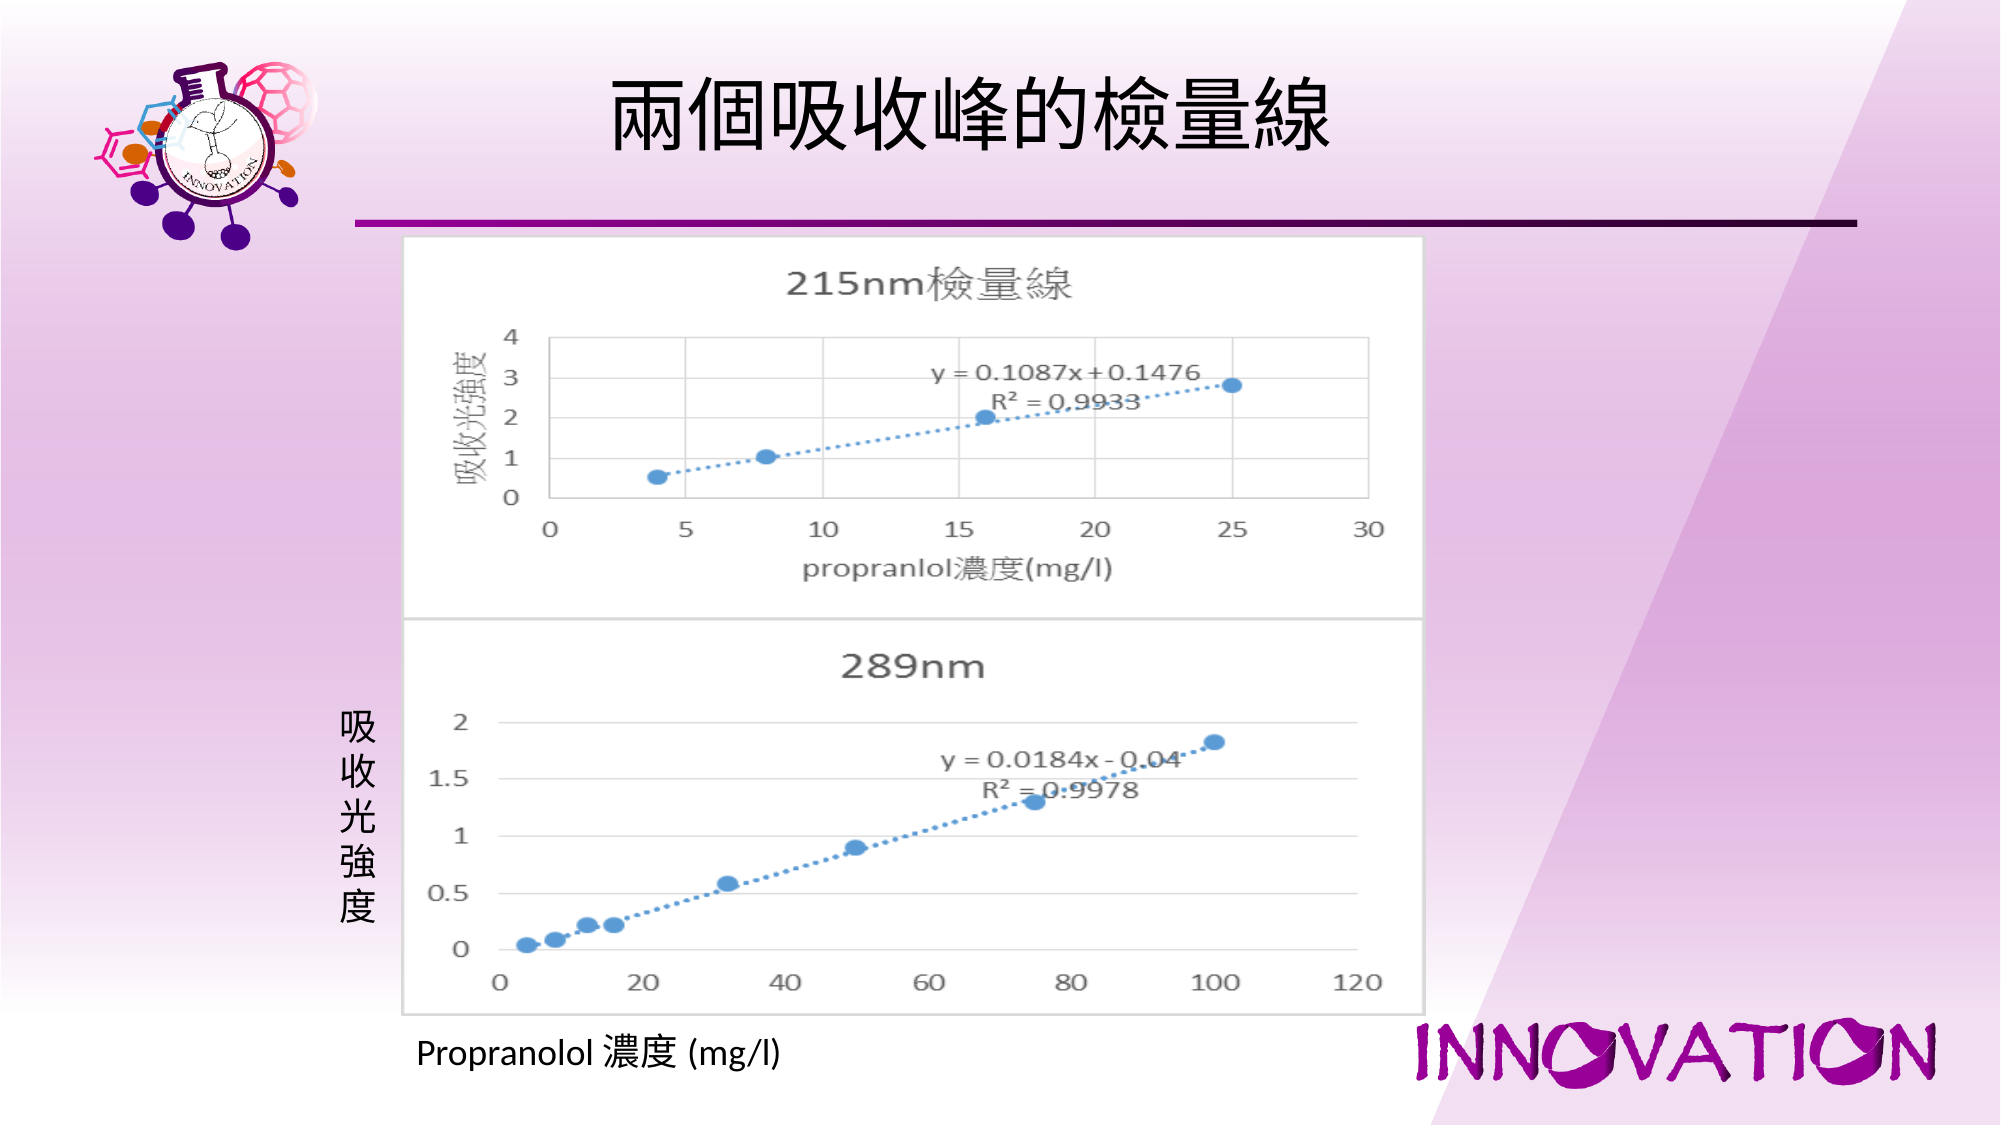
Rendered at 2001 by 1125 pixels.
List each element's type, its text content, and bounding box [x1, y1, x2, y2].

title 兩個吸收峰的檢量線 [70, 66, 1871, 267]
text_box Propranolol濃度(mg/l) [401, 1020, 1552, 1081]
picture [0, 0, 2001, 1125]
text_box 吸收光強度 [325, 695, 389, 936]
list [401, 235, 1426, 618]
